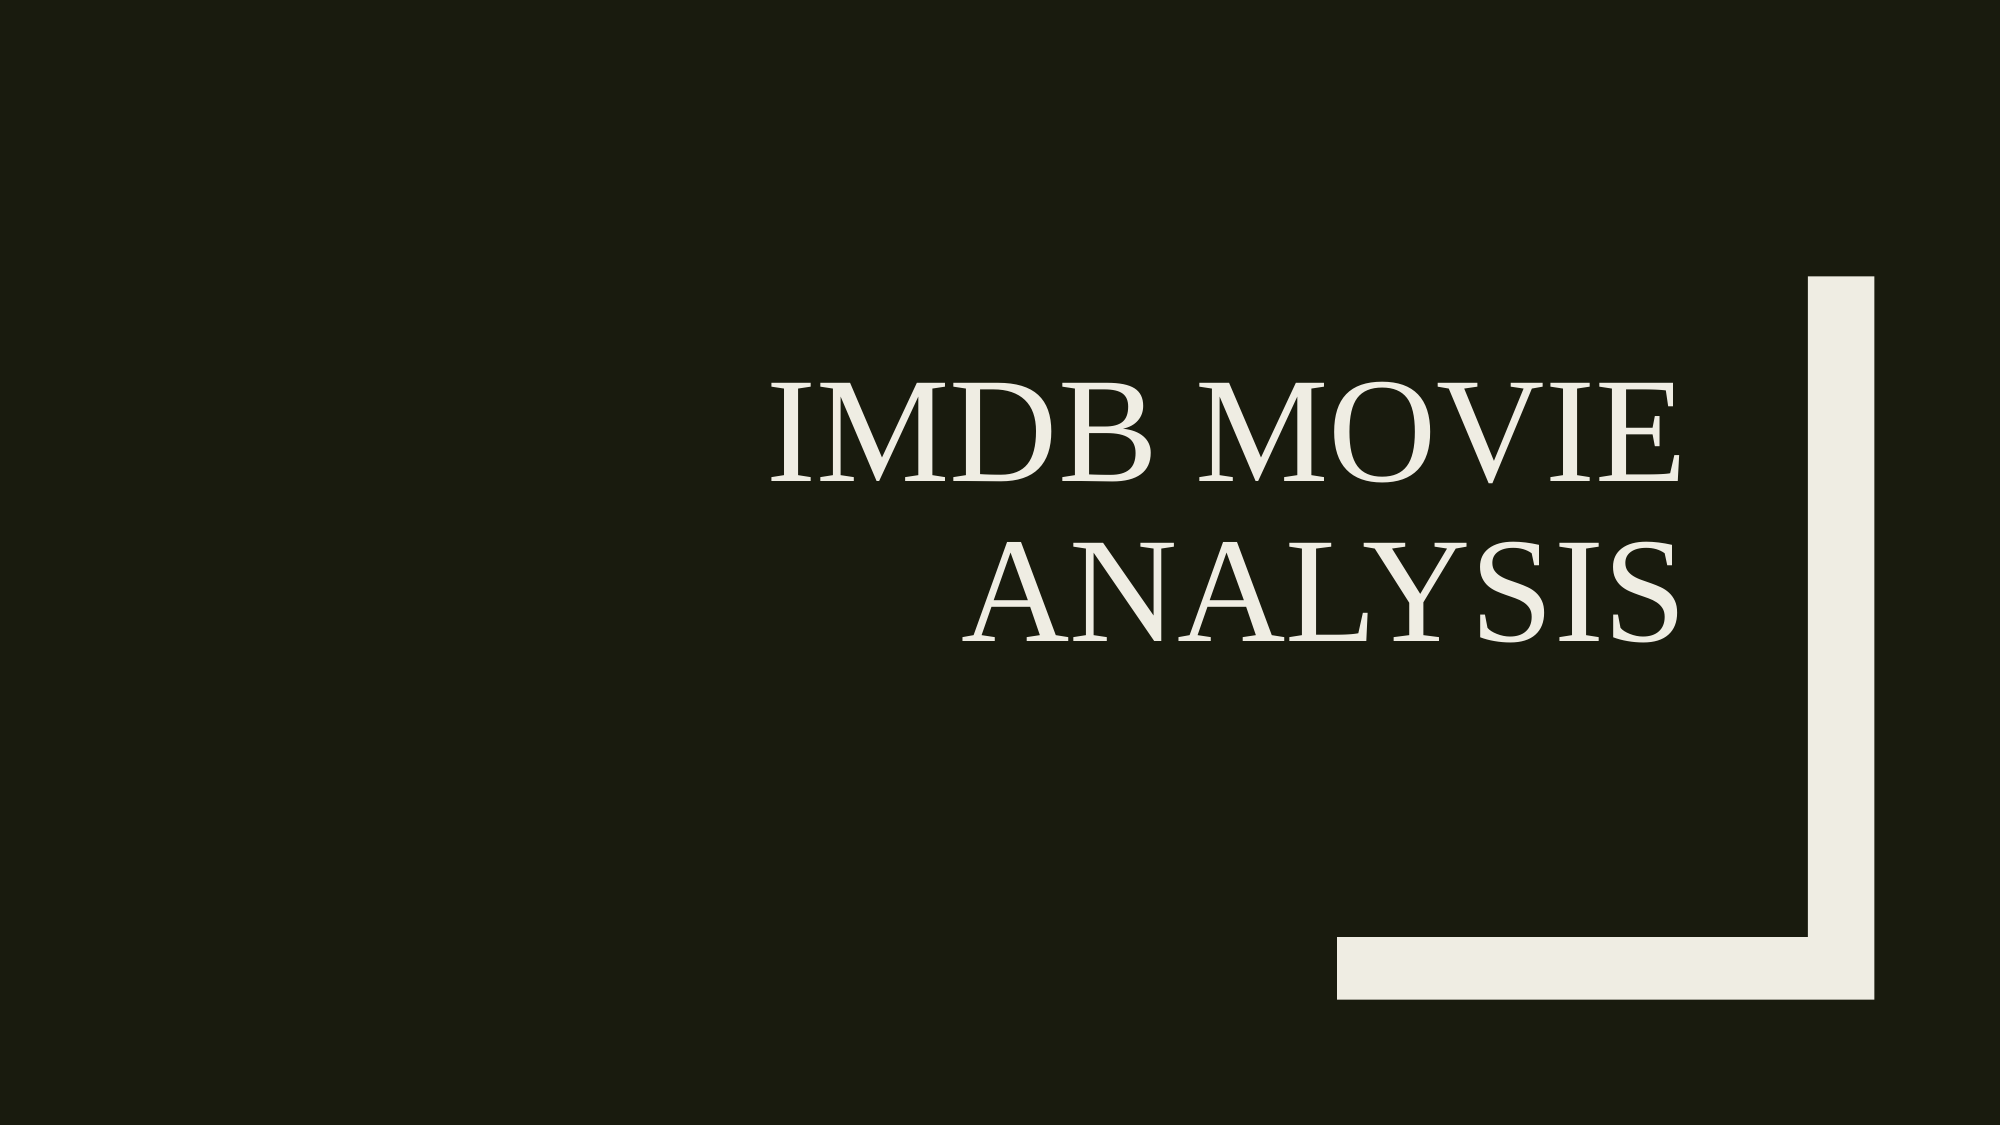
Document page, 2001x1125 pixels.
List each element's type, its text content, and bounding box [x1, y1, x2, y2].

title IMDB Movie analysis [125, 213, 1703, 682]
